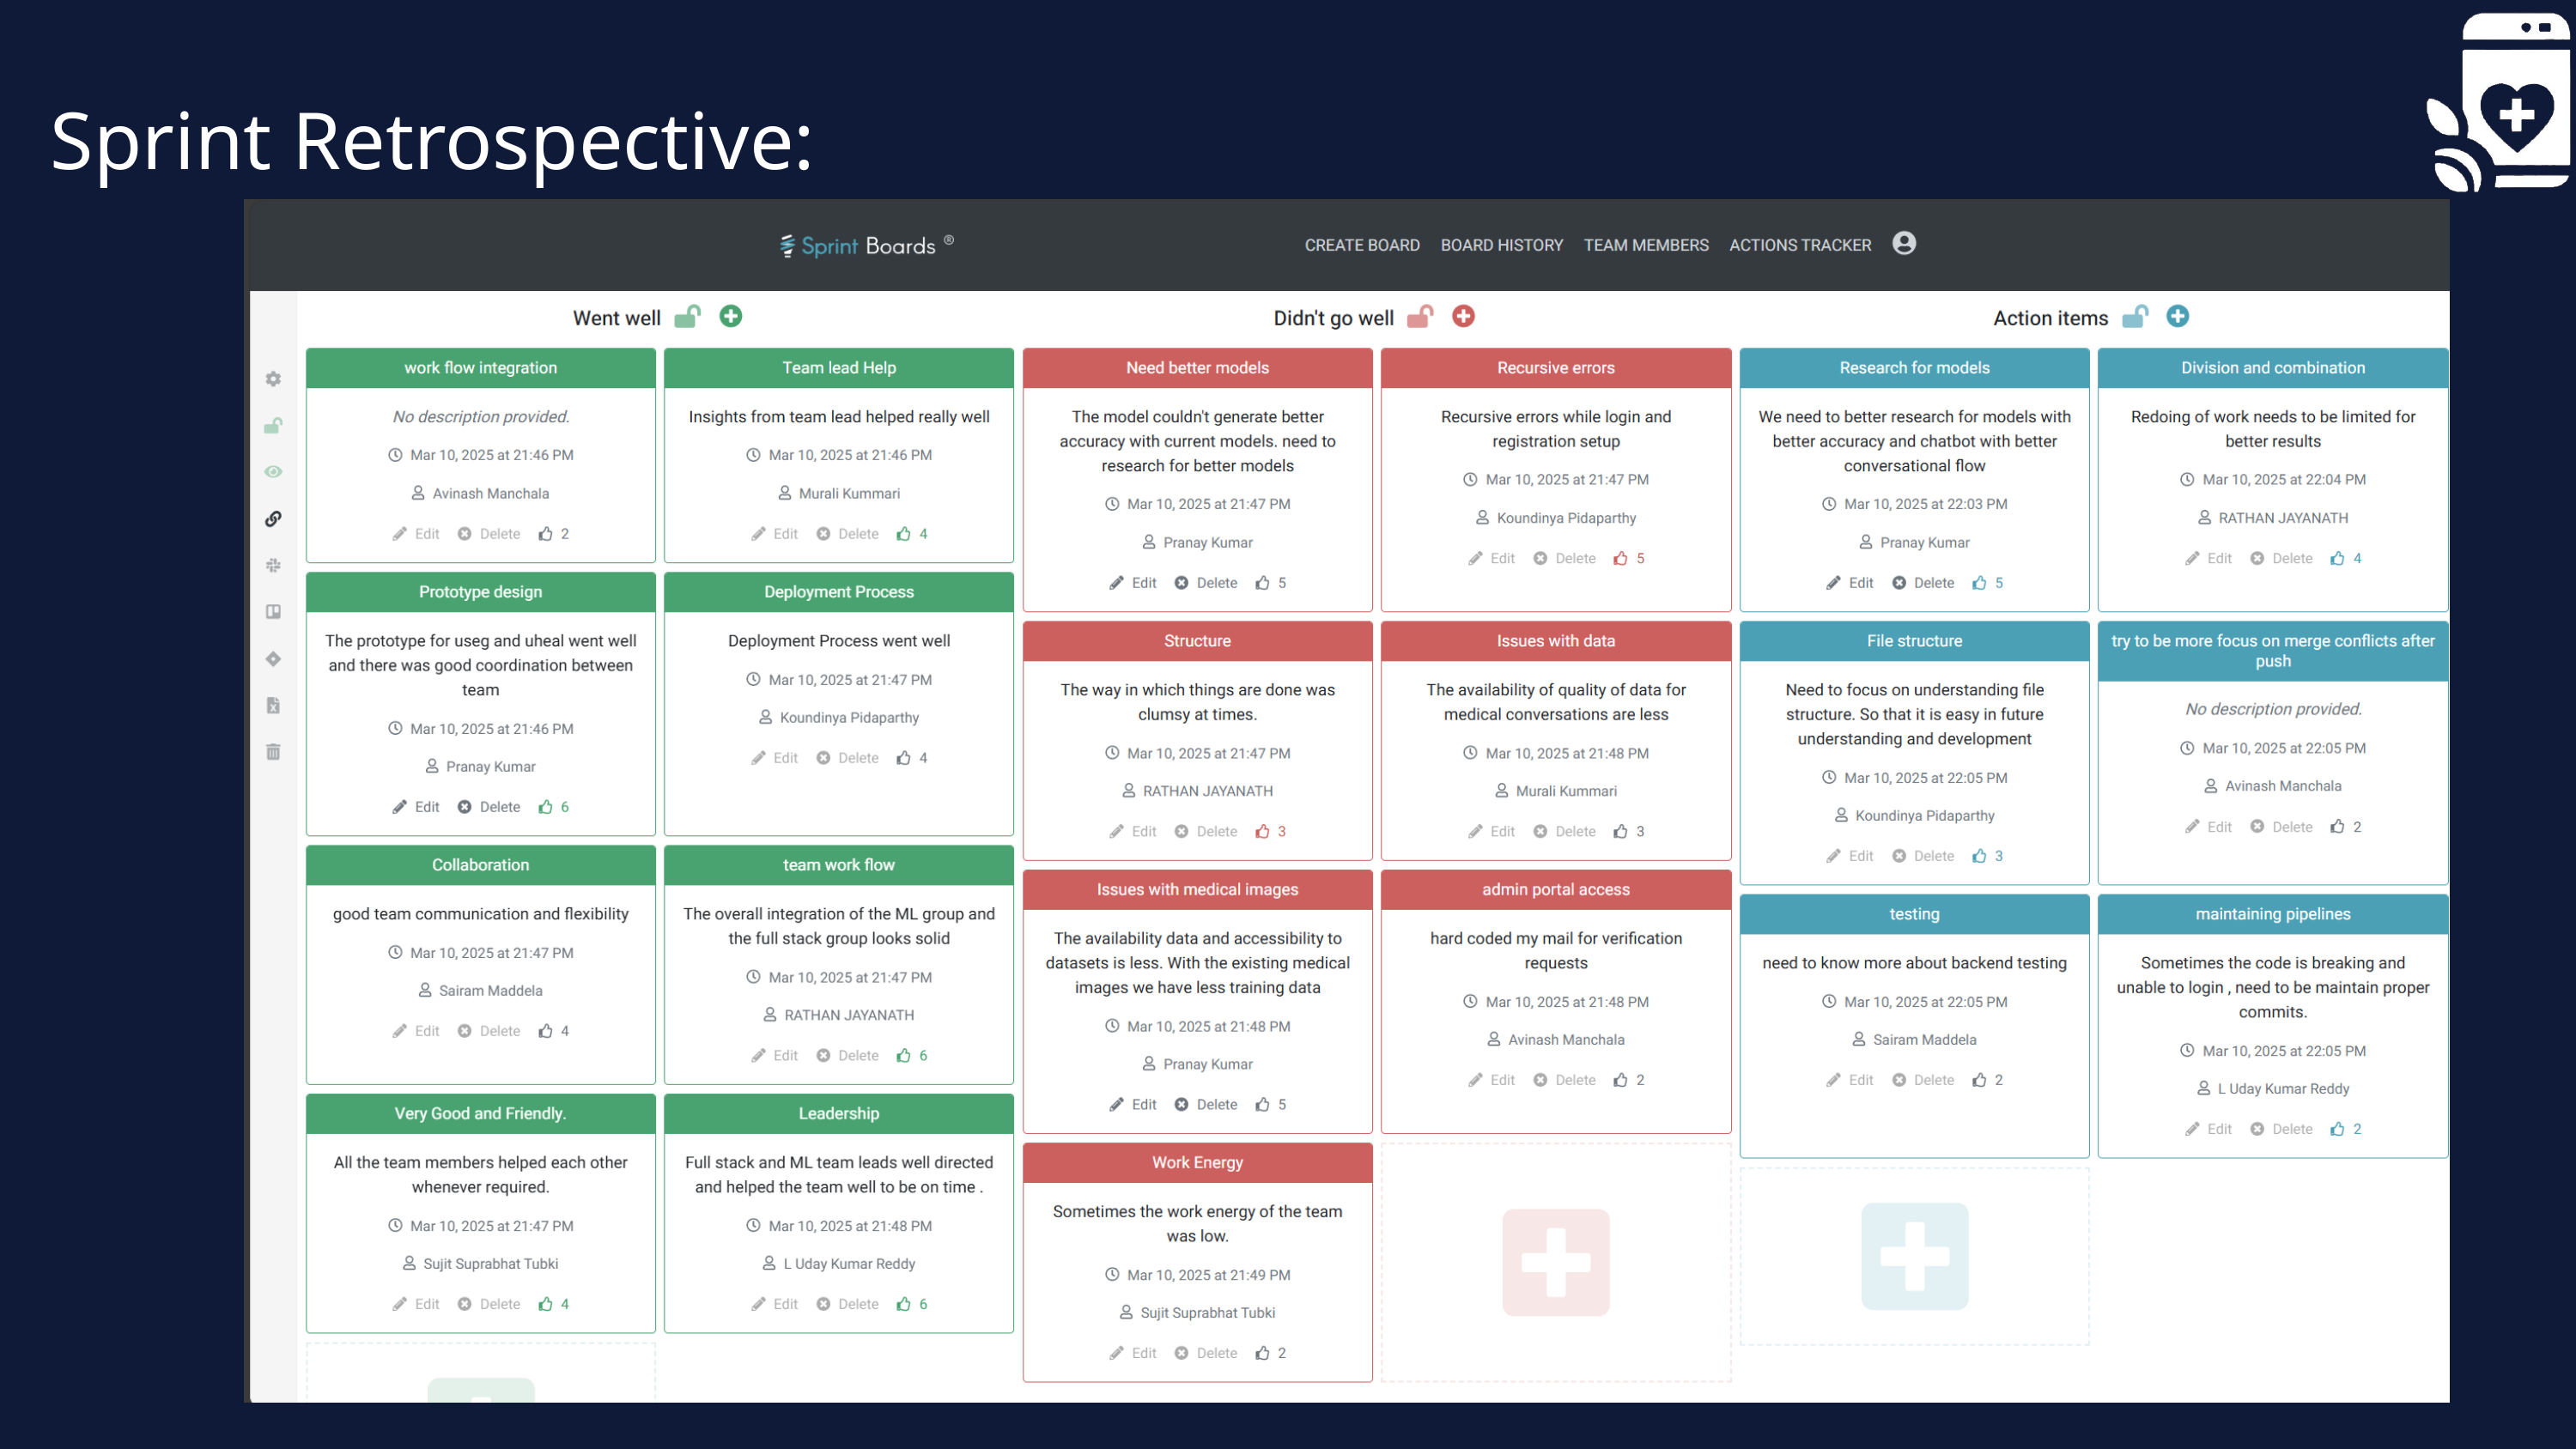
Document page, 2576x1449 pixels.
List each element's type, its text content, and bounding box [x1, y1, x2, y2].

title Sprint Retrospective: [37, 34, 1728, 242]
picture [244, 0, 2576, 1404]
